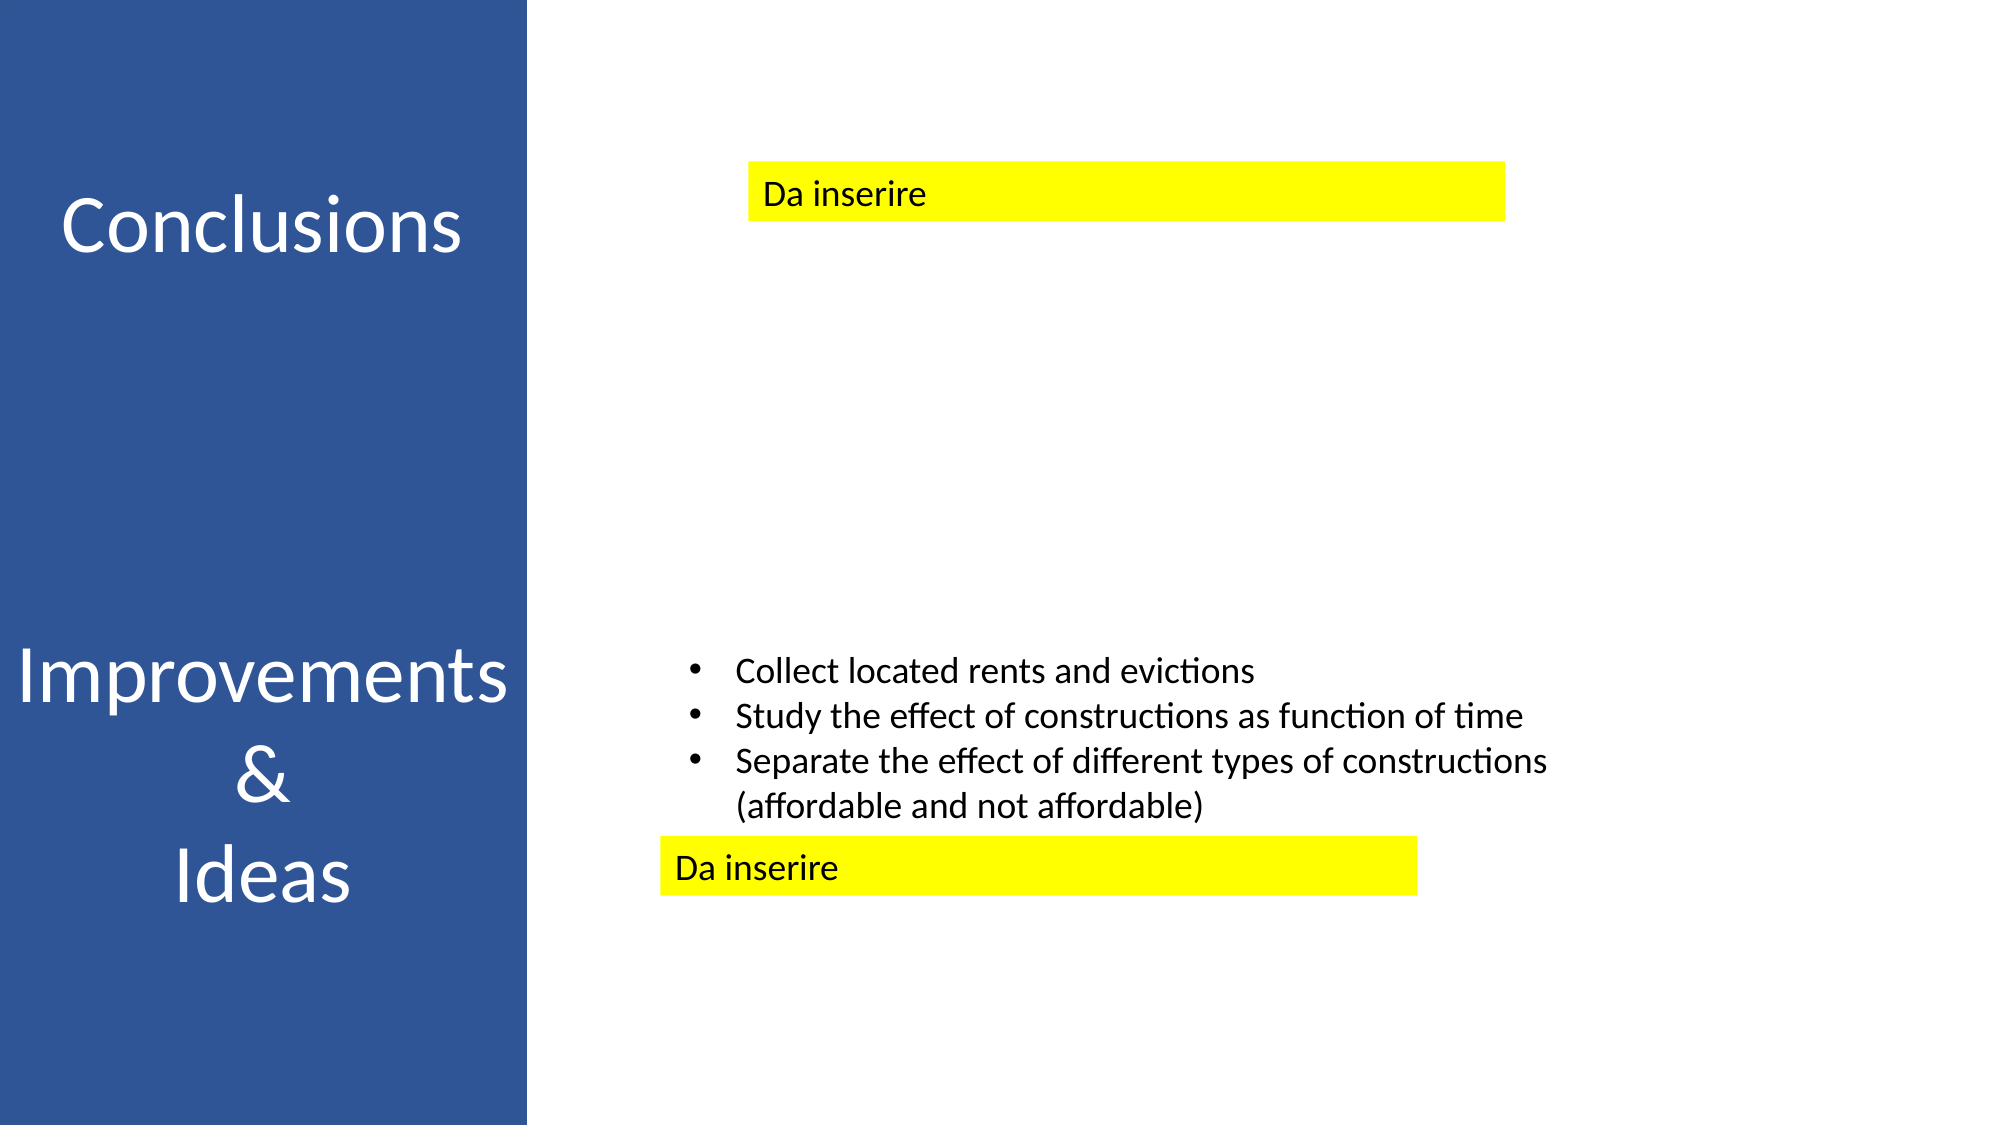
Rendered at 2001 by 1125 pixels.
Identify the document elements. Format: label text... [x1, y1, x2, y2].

text_box Da inserire [660, 835, 1417, 896]
text_box Improvements & Ideas [0, 611, 526, 926]
text_box [0, 0, 527, 1125]
text_box Collect located rents and evictions Study the effect of constructions as function of time Separate the effect of different types of constructions (affordable and not affordable) [674, 639, 1732, 834]
text_box Da inserire [748, 161, 1505, 221]
text_box Conclusions [0, 161, 526, 277]
